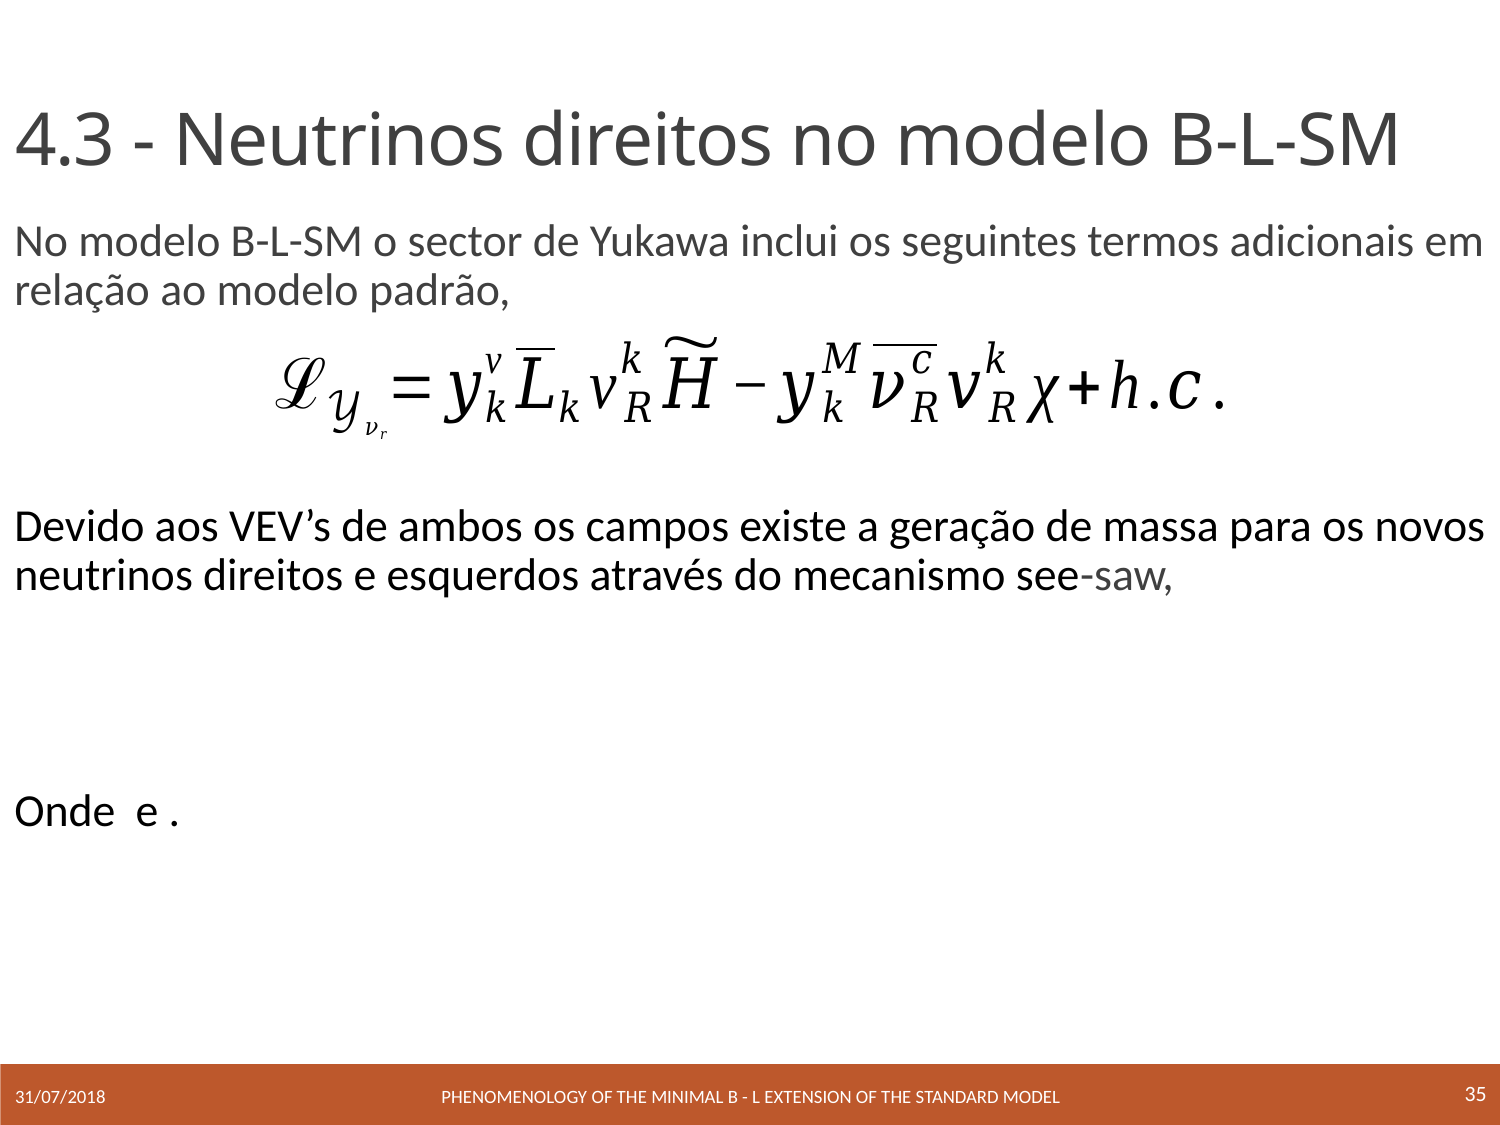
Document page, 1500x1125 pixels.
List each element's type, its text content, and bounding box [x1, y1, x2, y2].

text_box 31/07/2018 [0, 1066, 279, 1125]
text_box Phenomenology of the minimal B - L extension of the Standard Model [279, 1066, 1222, 1125]
title 4.3 - Neutrinos direitos no modelo B-L-SM [0, 0, 1500, 188]
text_box 35 [1340, 1062, 1500, 1123]
